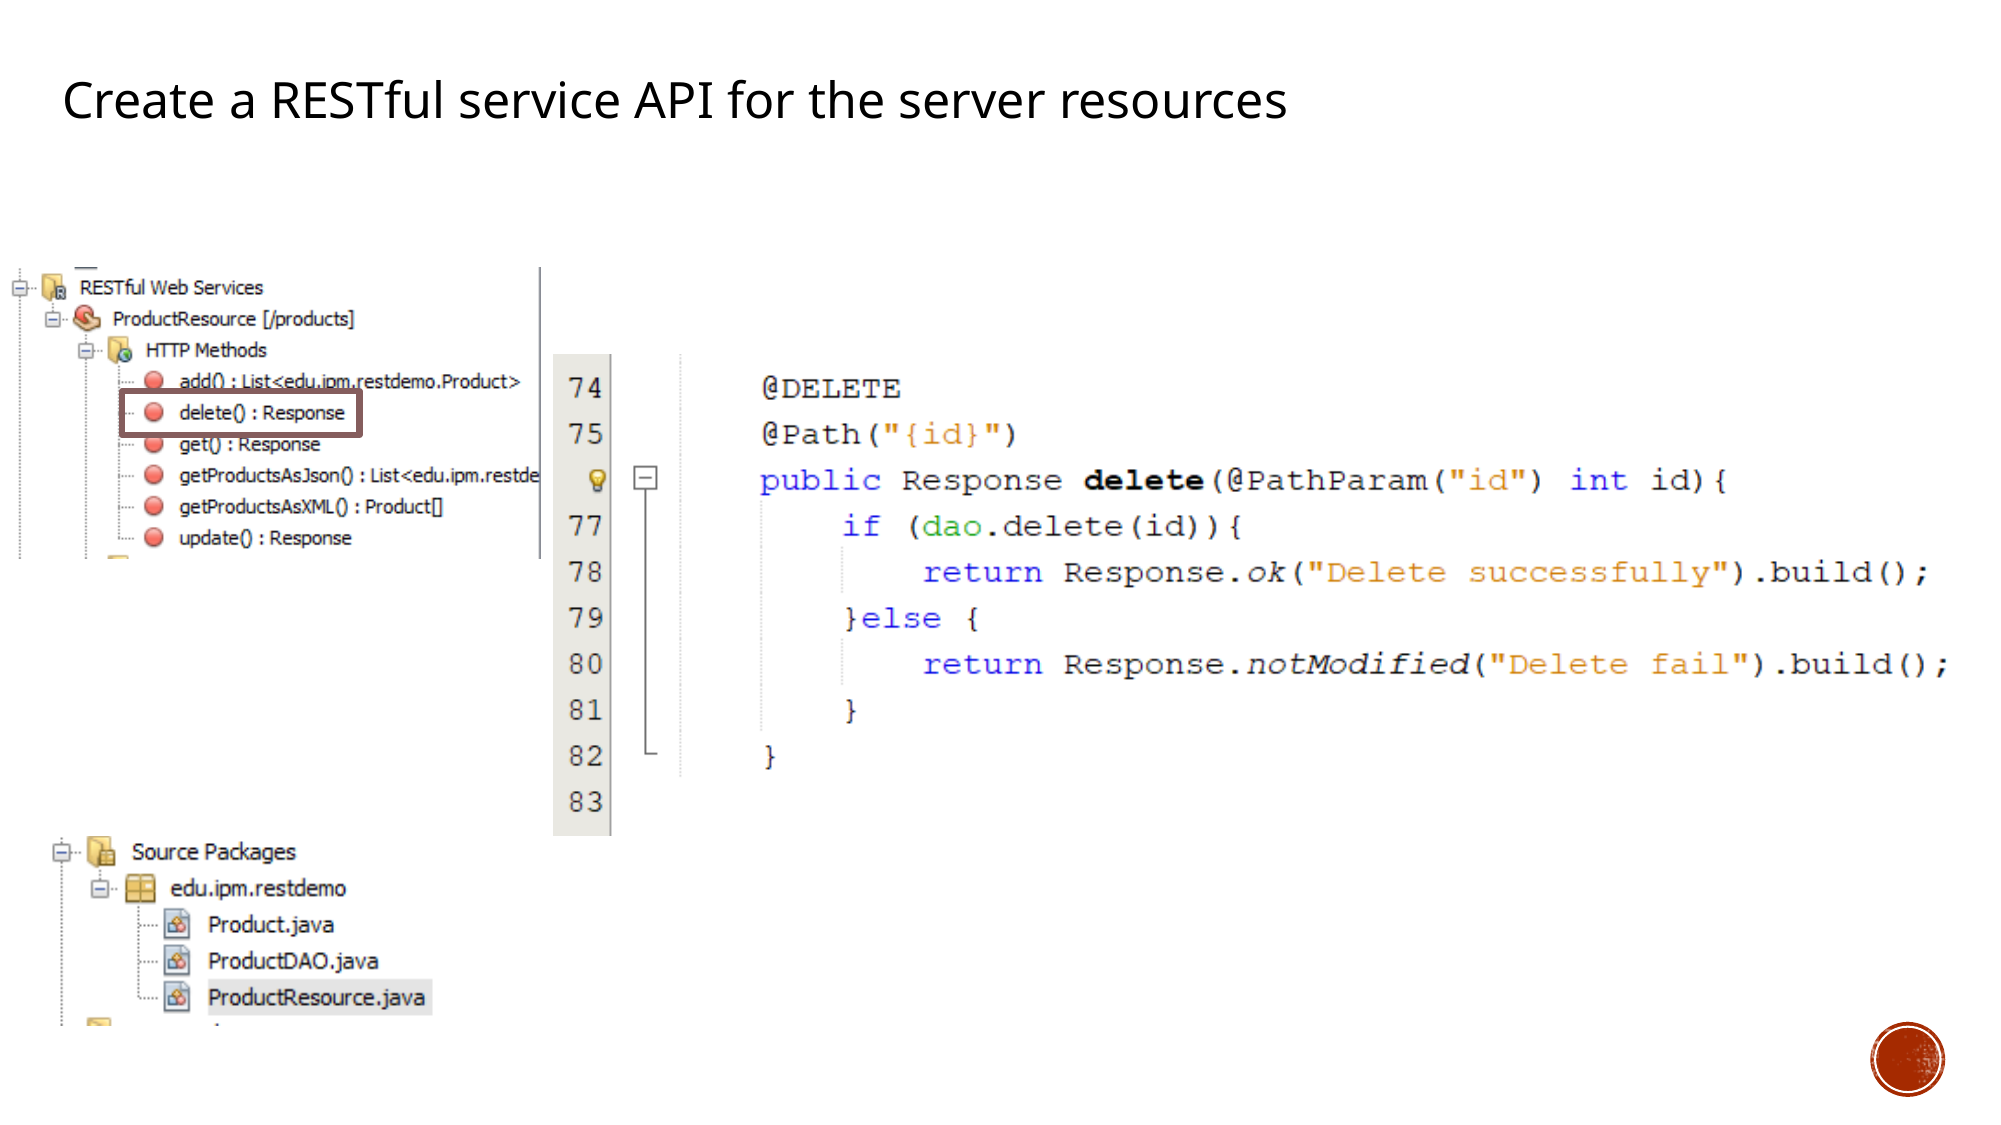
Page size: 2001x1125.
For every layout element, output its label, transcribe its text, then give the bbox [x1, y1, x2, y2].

picture [5, 270, 539, 557]
picture [554, 355, 1957, 836]
picture [50, 838, 433, 1025]
text_box Create a RESTful service API for the server resources [47, 61, 1304, 136]
